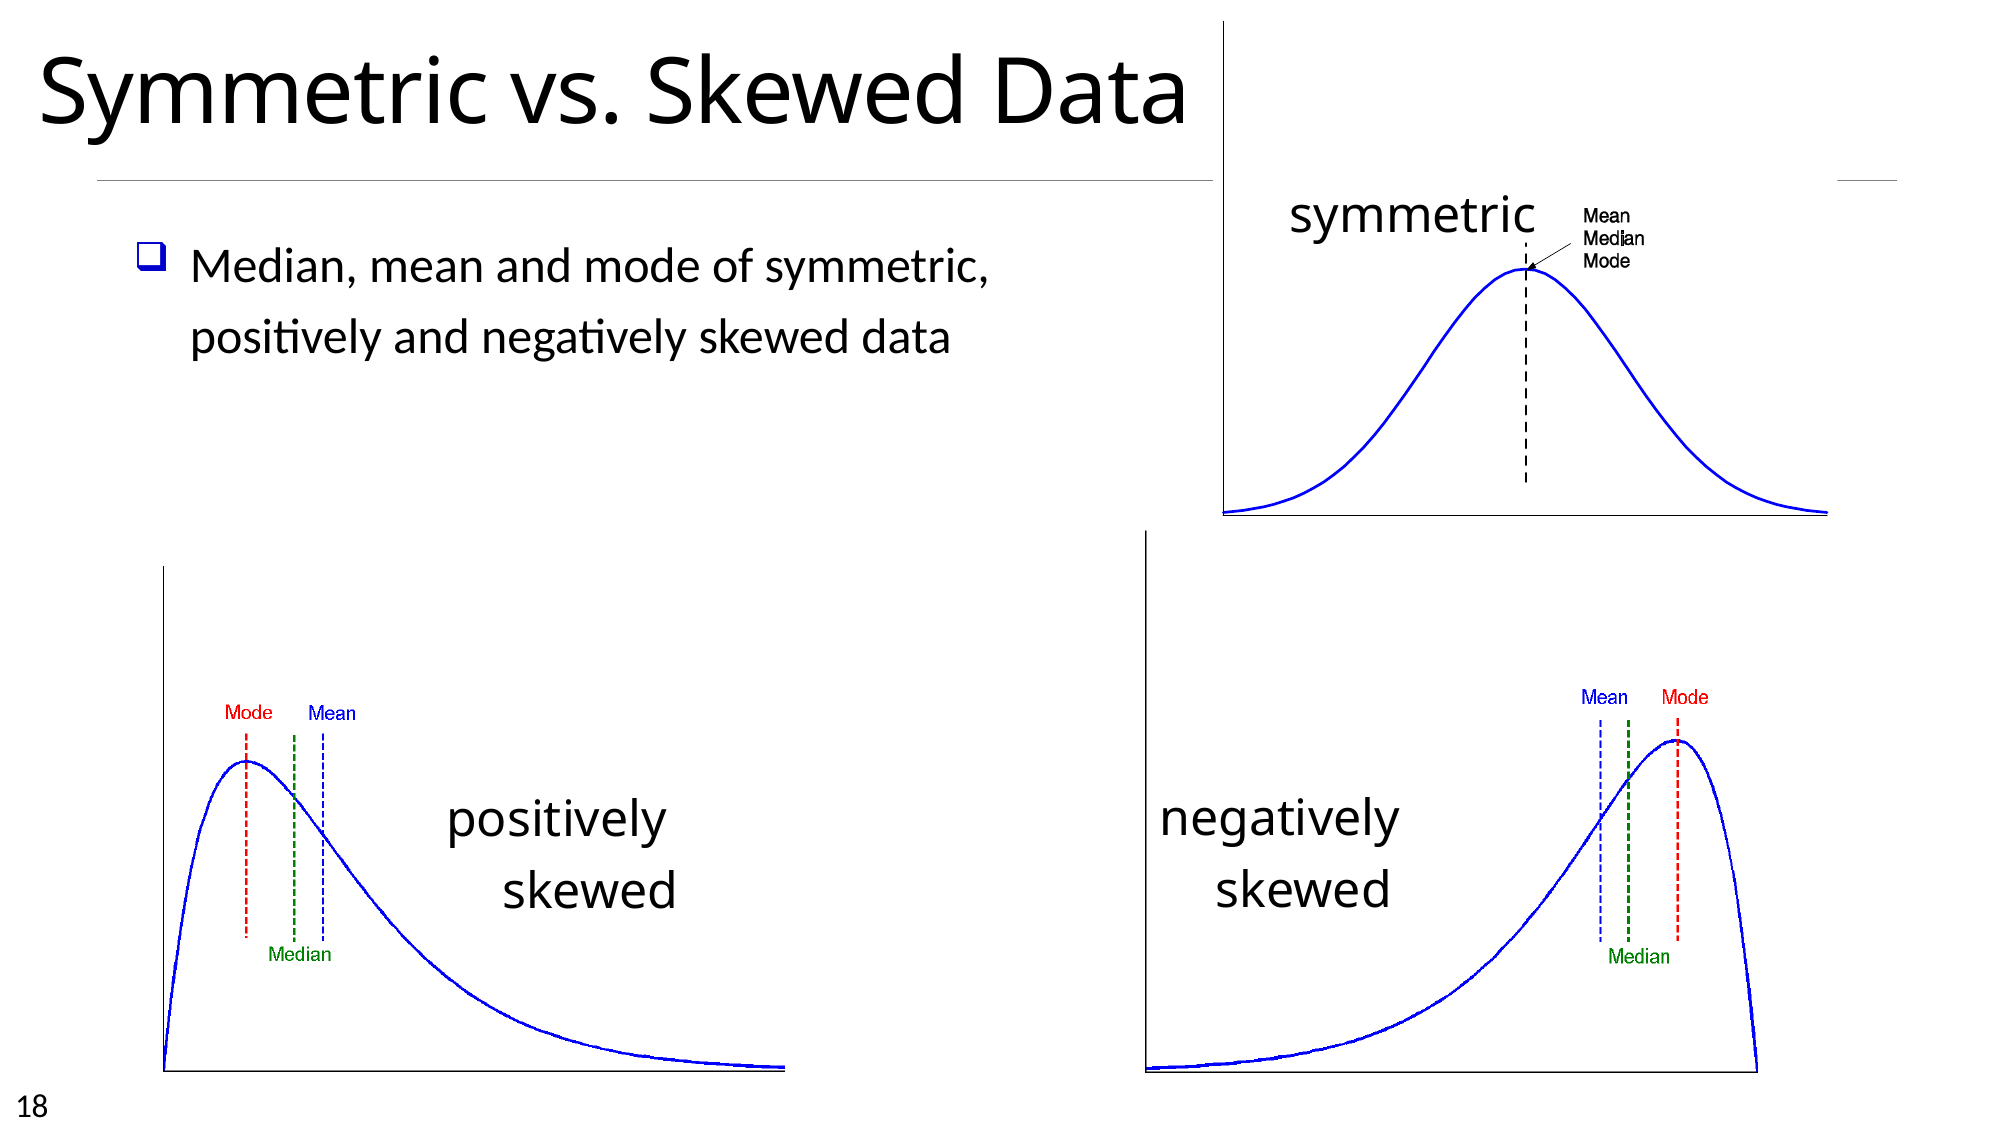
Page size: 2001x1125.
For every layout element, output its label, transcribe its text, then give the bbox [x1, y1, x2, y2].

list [1043, 480, 1832, 1125]
title Symmetric vs. Skewed Data [0, 37, 1209, 150]
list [58, 519, 860, 1125]
picture [1211, 16, 1838, 525]
list Median, mean and mode of symmetric, positively and negatively skewed data [118, 212, 1175, 419]
